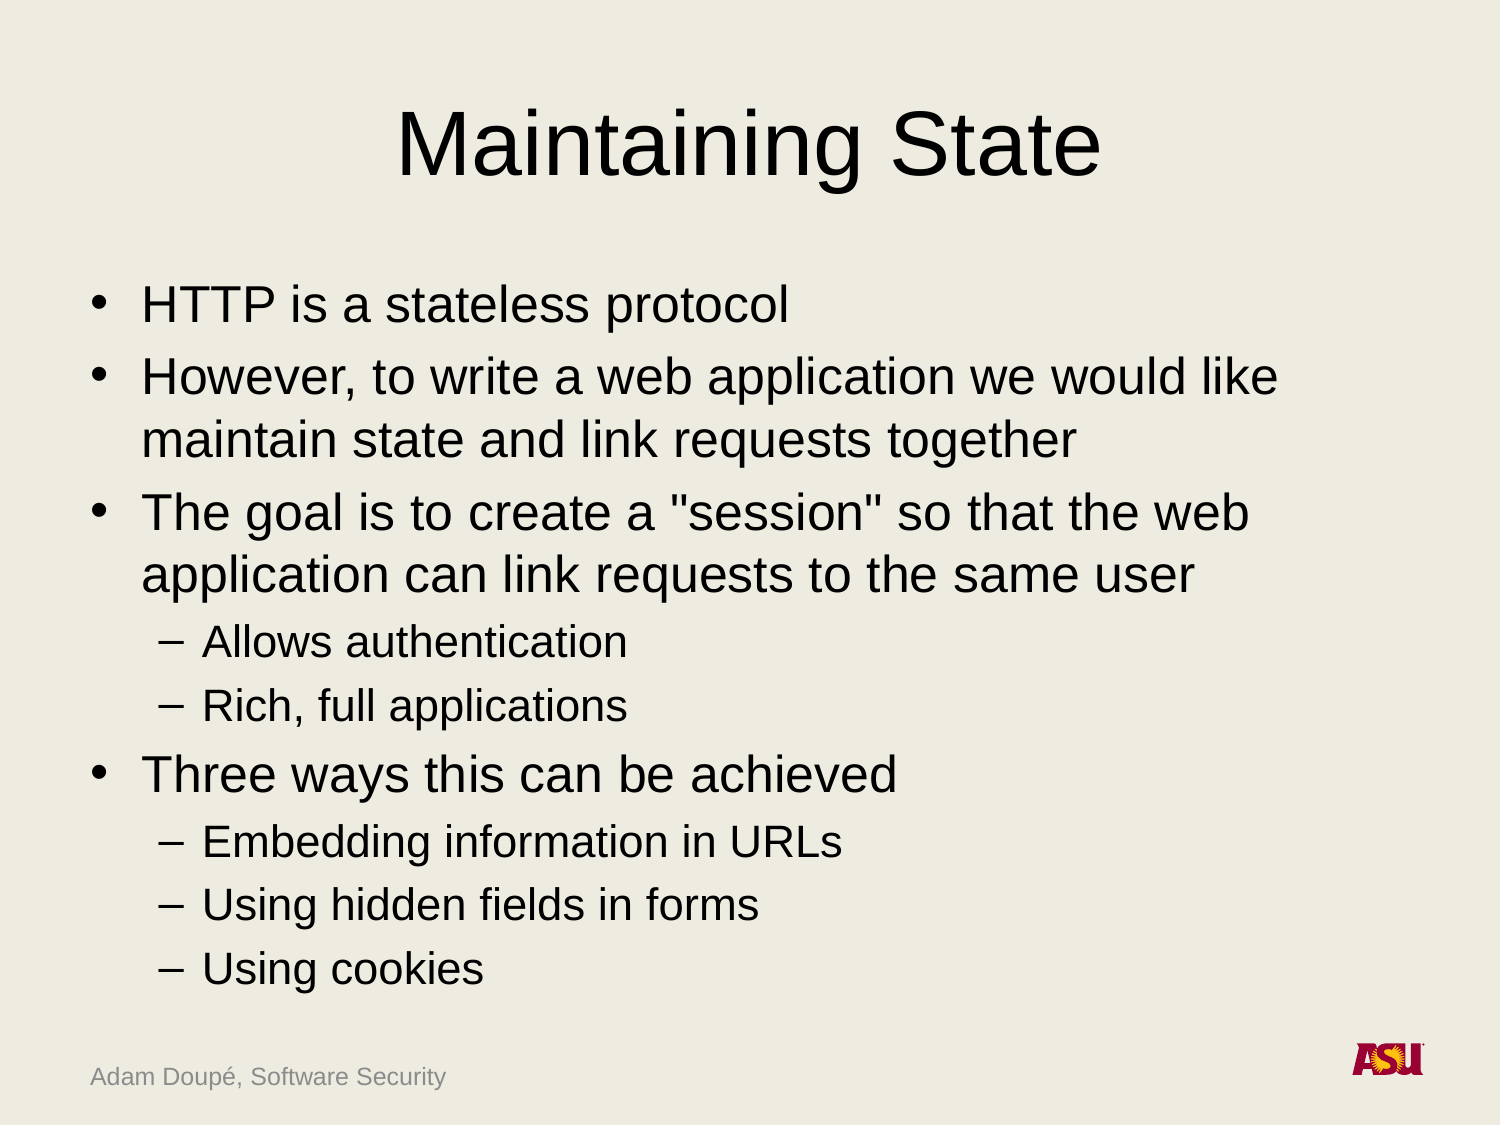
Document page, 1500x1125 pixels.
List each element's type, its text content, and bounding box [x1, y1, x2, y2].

list HTTP is a stateless protocol However, to write a web application we would like maintain state and link requests together The goal is to create a "session" so that the web application can link requests to the same user Allows authentication Rich, full applications Three ways this can be achieved Embedding information in URLs Using hidden fields in forms Using cookies [75, 262, 1425, 1005]
title Maintaining State [75, 45, 1425, 233]
